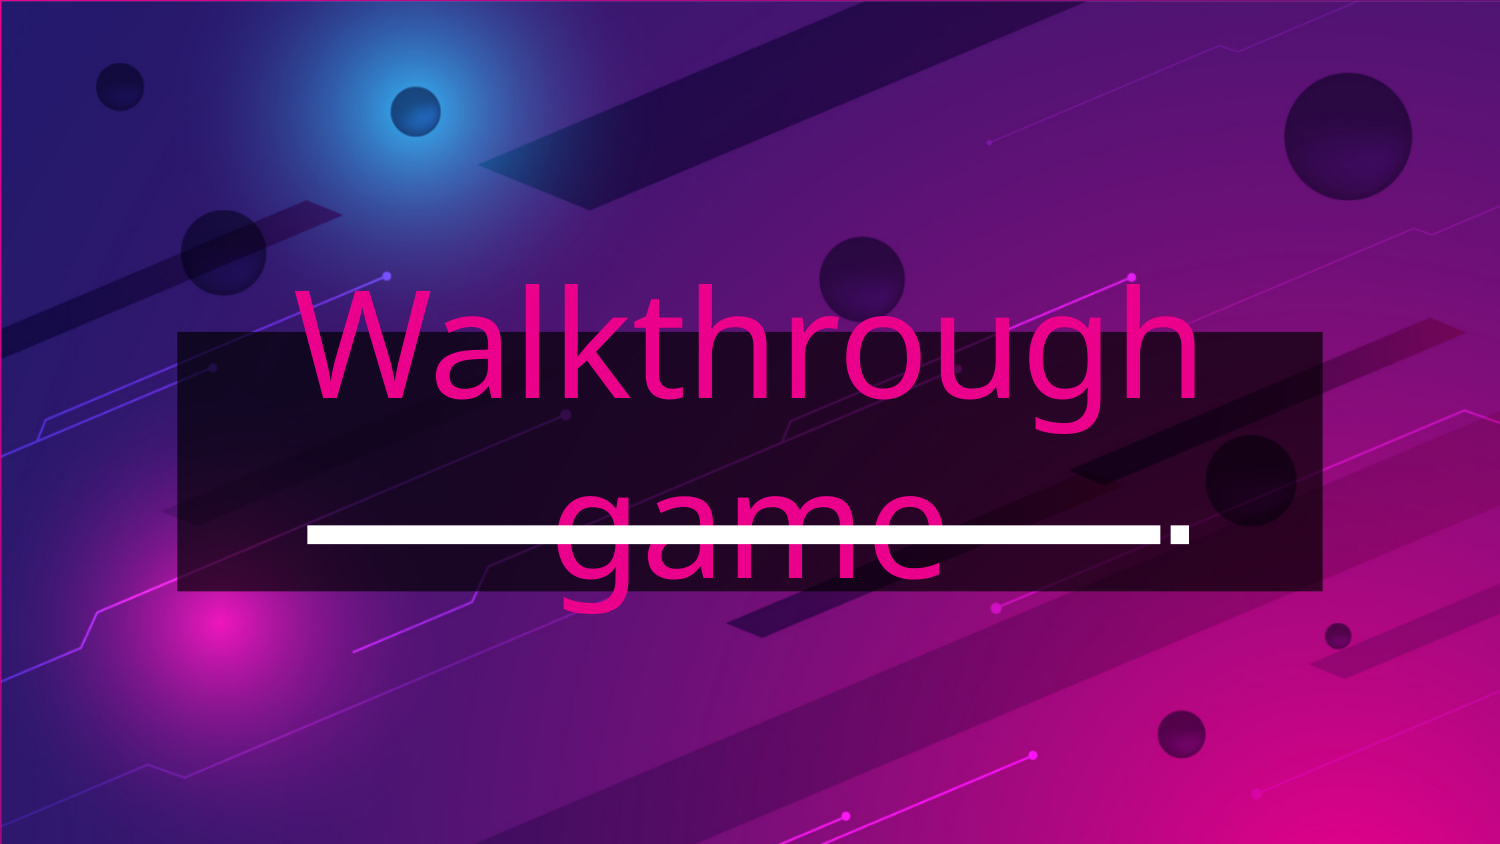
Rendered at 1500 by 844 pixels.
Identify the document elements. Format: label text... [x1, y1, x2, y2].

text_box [306, 525, 1190, 545]
title Walkthrough game [199, 273, 1301, 584]
picture [2, 2, 1500, 844]
